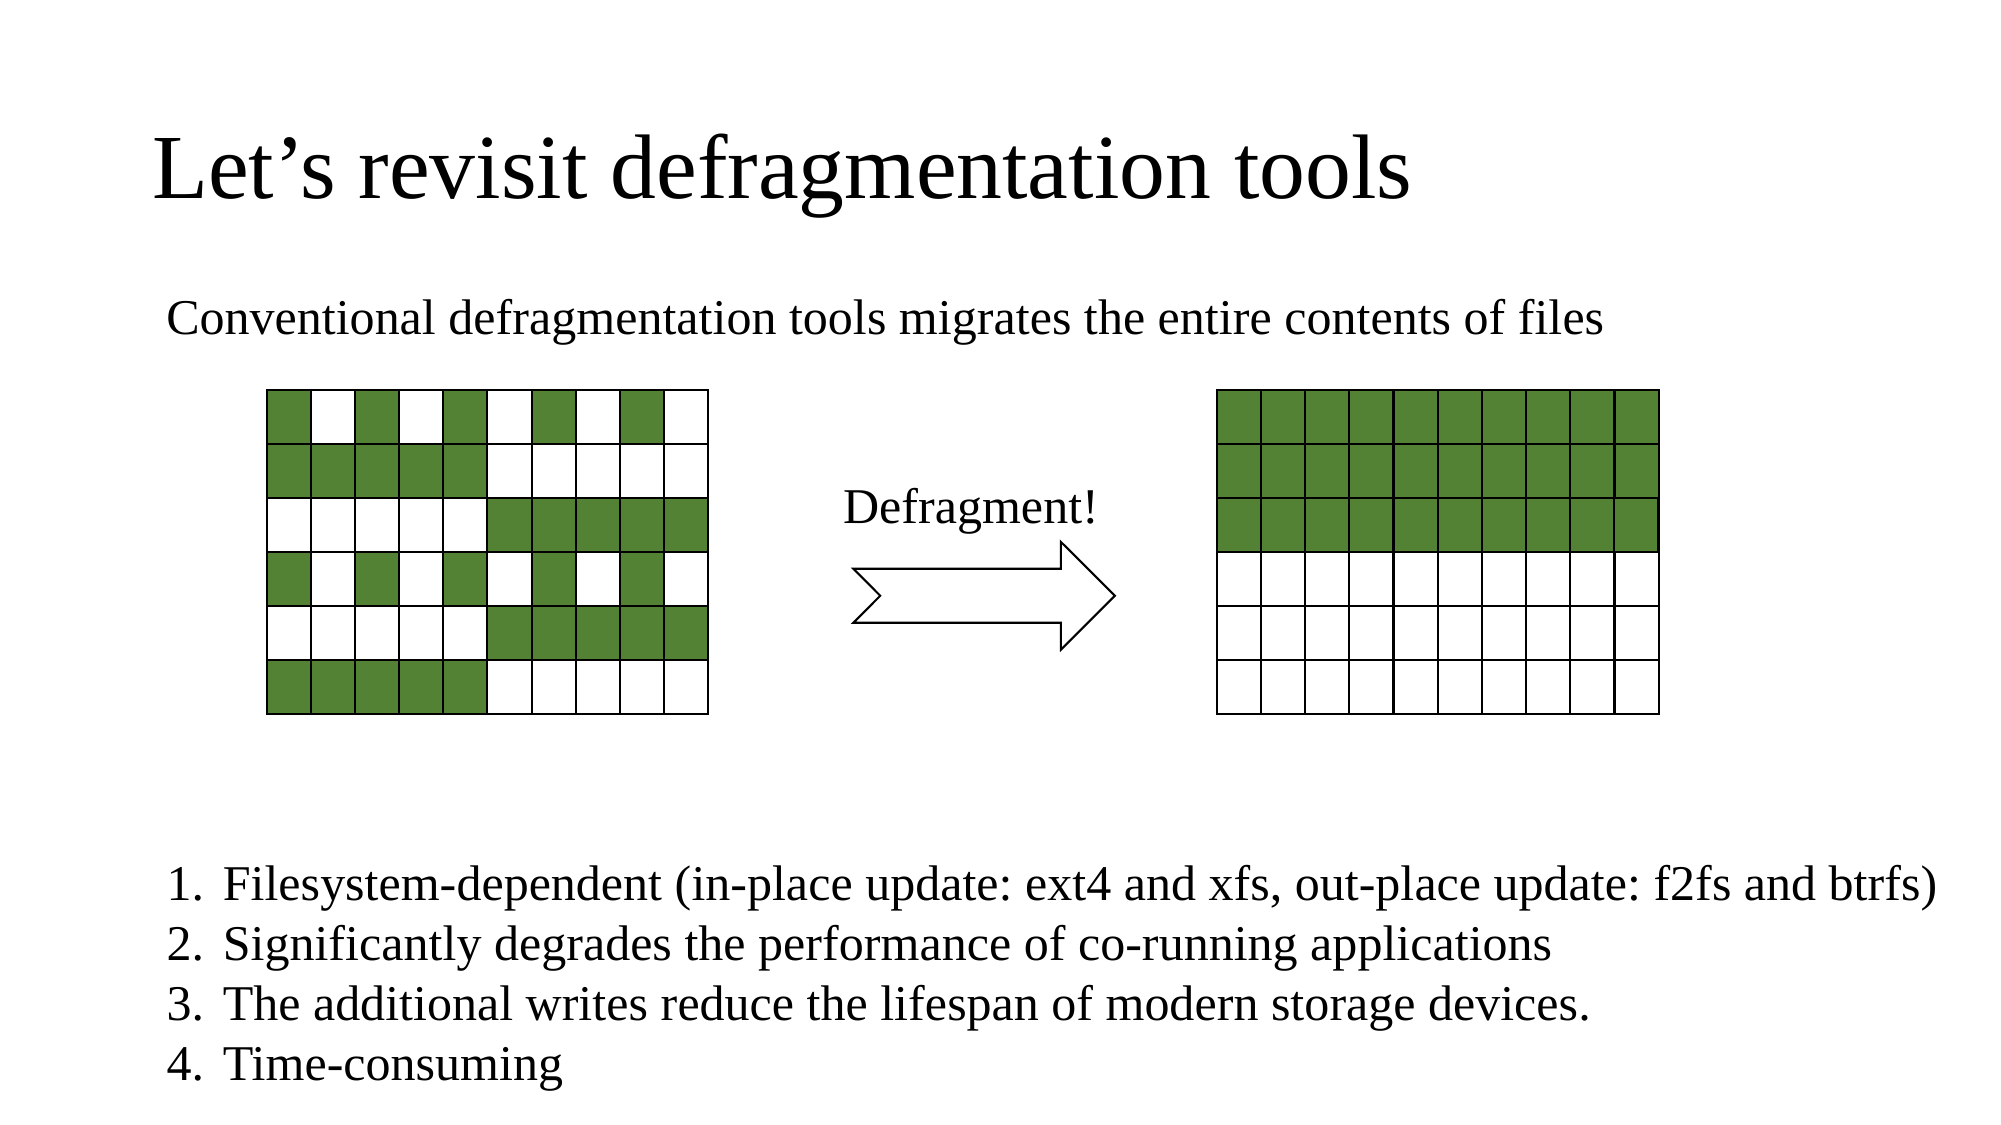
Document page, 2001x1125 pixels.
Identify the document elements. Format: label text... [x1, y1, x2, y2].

title Let’s revisit defragmentation tools [137, 59, 1863, 278]
text_box [486, 389, 531, 443]
text_box [486, 659, 531, 715]
text_box [398, 659, 442, 715]
text_box [486, 551, 531, 605]
text_box [575, 443, 619, 497]
text_box [266, 389, 310, 443]
text_box Conventional defragmentation tools migrates the entire contents of files [151, 277, 1791, 337]
text_box [442, 389, 486, 443]
text_box [663, 389, 709, 443]
text_box [663, 605, 709, 659]
text_box [531, 551, 575, 605]
text_box [354, 551, 398, 605]
text_box [575, 659, 619, 715]
text_box [850, 543, 1117, 653]
text_box [310, 389, 354, 443]
text_box [266, 659, 310, 715]
text_box [442, 443, 486, 497]
text_box [266, 443, 310, 497]
text_box [663, 497, 709, 551]
text_box [398, 497, 442, 551]
text_box [619, 659, 663, 715]
text_box [310, 497, 354, 551]
text_box [310, 551, 354, 605]
text_box [531, 605, 575, 659]
text_box [398, 605, 442, 659]
text_box [354, 443, 398, 497]
text_box [354, 497, 398, 551]
text_box [531, 659, 575, 715]
text_box [398, 443, 442, 497]
text_box [486, 605, 531, 659]
text_box [663, 659, 709, 715]
text_box [531, 497, 575, 551]
text_box Filesystem-dependent (in-place update: ext4 and xfs, out-place update: f2fs and btrfs) Significantly degrades the performance of co-running applications The additional writes reduce the lifespan of modern storage devices. Time-consuming [151, 842, 1960, 1098]
text_box [442, 659, 486, 715]
text_box [663, 443, 709, 497]
text_box [575, 605, 619, 659]
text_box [1216, 389, 1659, 714]
text_box [266, 605, 310, 659]
text_box [266, 497, 310, 551]
text_box [310, 605, 354, 659]
text_box Defragment! [824, 464, 1118, 543]
text_box [575, 389, 619, 443]
text_box [575, 551, 619, 605]
text_box [310, 659, 354, 715]
text_box [266, 551, 310, 605]
text_box [619, 443, 663, 497]
text_box [398, 389, 442, 443]
text_box [442, 497, 486, 551]
text_box [310, 443, 354, 497]
text_box [354, 605, 398, 659]
text_box [398, 551, 442, 605]
text_box [354, 389, 398, 443]
text_box [619, 551, 663, 605]
text_box [531, 389, 575, 443]
text_box [619, 389, 663, 443]
text_box [619, 605, 663, 659]
text_box [442, 551, 486, 605]
text_box [486, 497, 531, 551]
text_box [663, 551, 709, 605]
text_box [354, 659, 398, 715]
text_box [486, 443, 531, 497]
text_box [531, 443, 575, 497]
text_box [442, 605, 486, 659]
text_box [619, 497, 663, 551]
text_box [575, 497, 619, 551]
